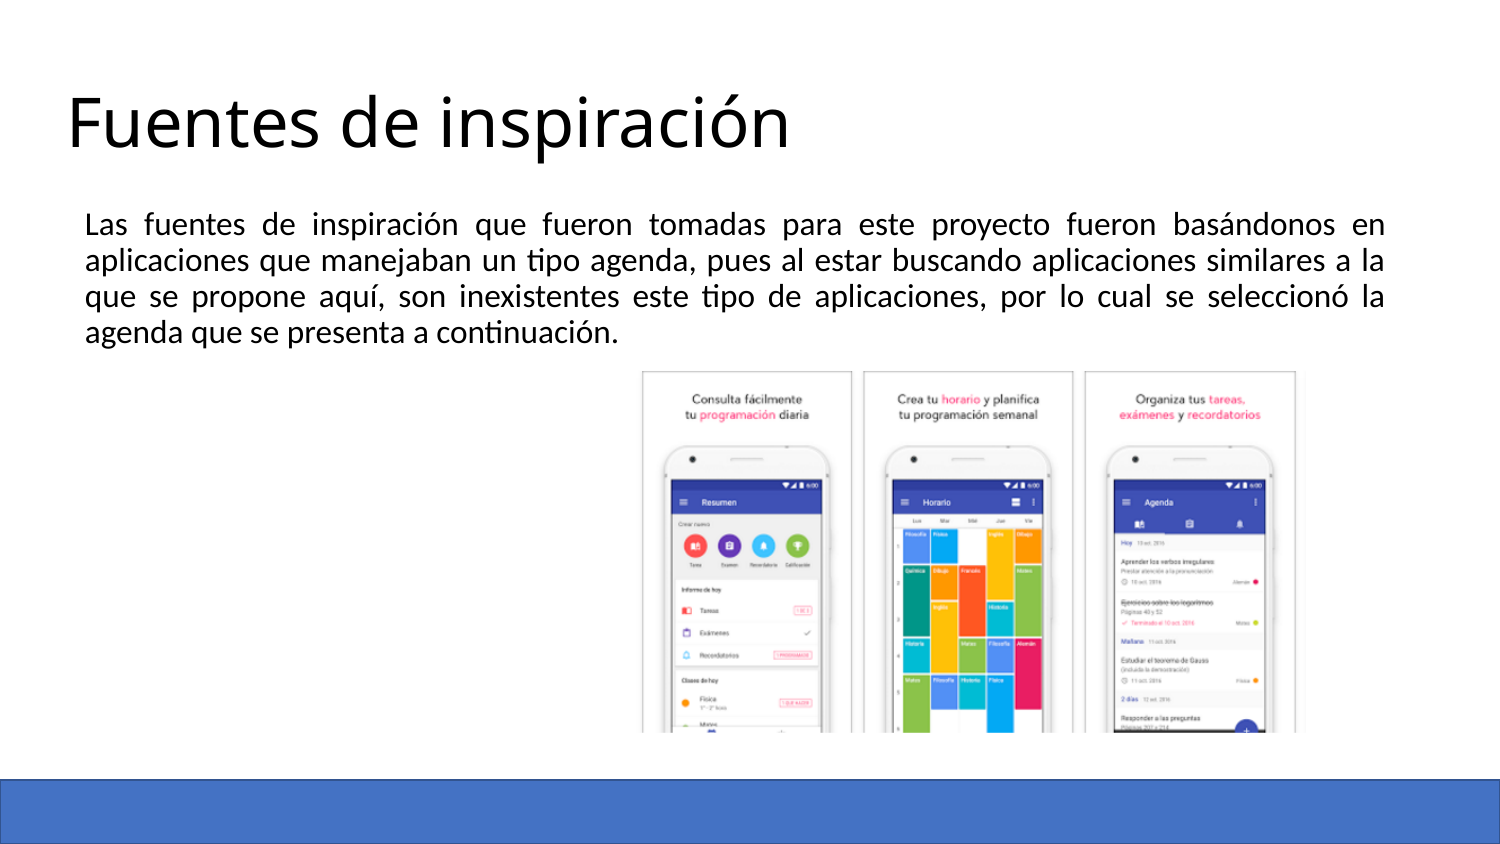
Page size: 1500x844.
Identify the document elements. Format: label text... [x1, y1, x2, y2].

title Fuentes de inspiración [51, 72, 1449, 174]
list Las fuentes de inspiración que fueron tomadas para este proyecto fueron basándonos en aplicaciones que manejaban un tipo agenda, pues al estar buscando aplicaciones similares a la que se propone aquí, son inexistentes este tipo de aplicaciones, por lo cual se seleccionó la agenda que se presenta a continuación. [51, 192, 1403, 750]
picture [614, 354, 1306, 750]
text_box [0, 779, 1500, 844]
